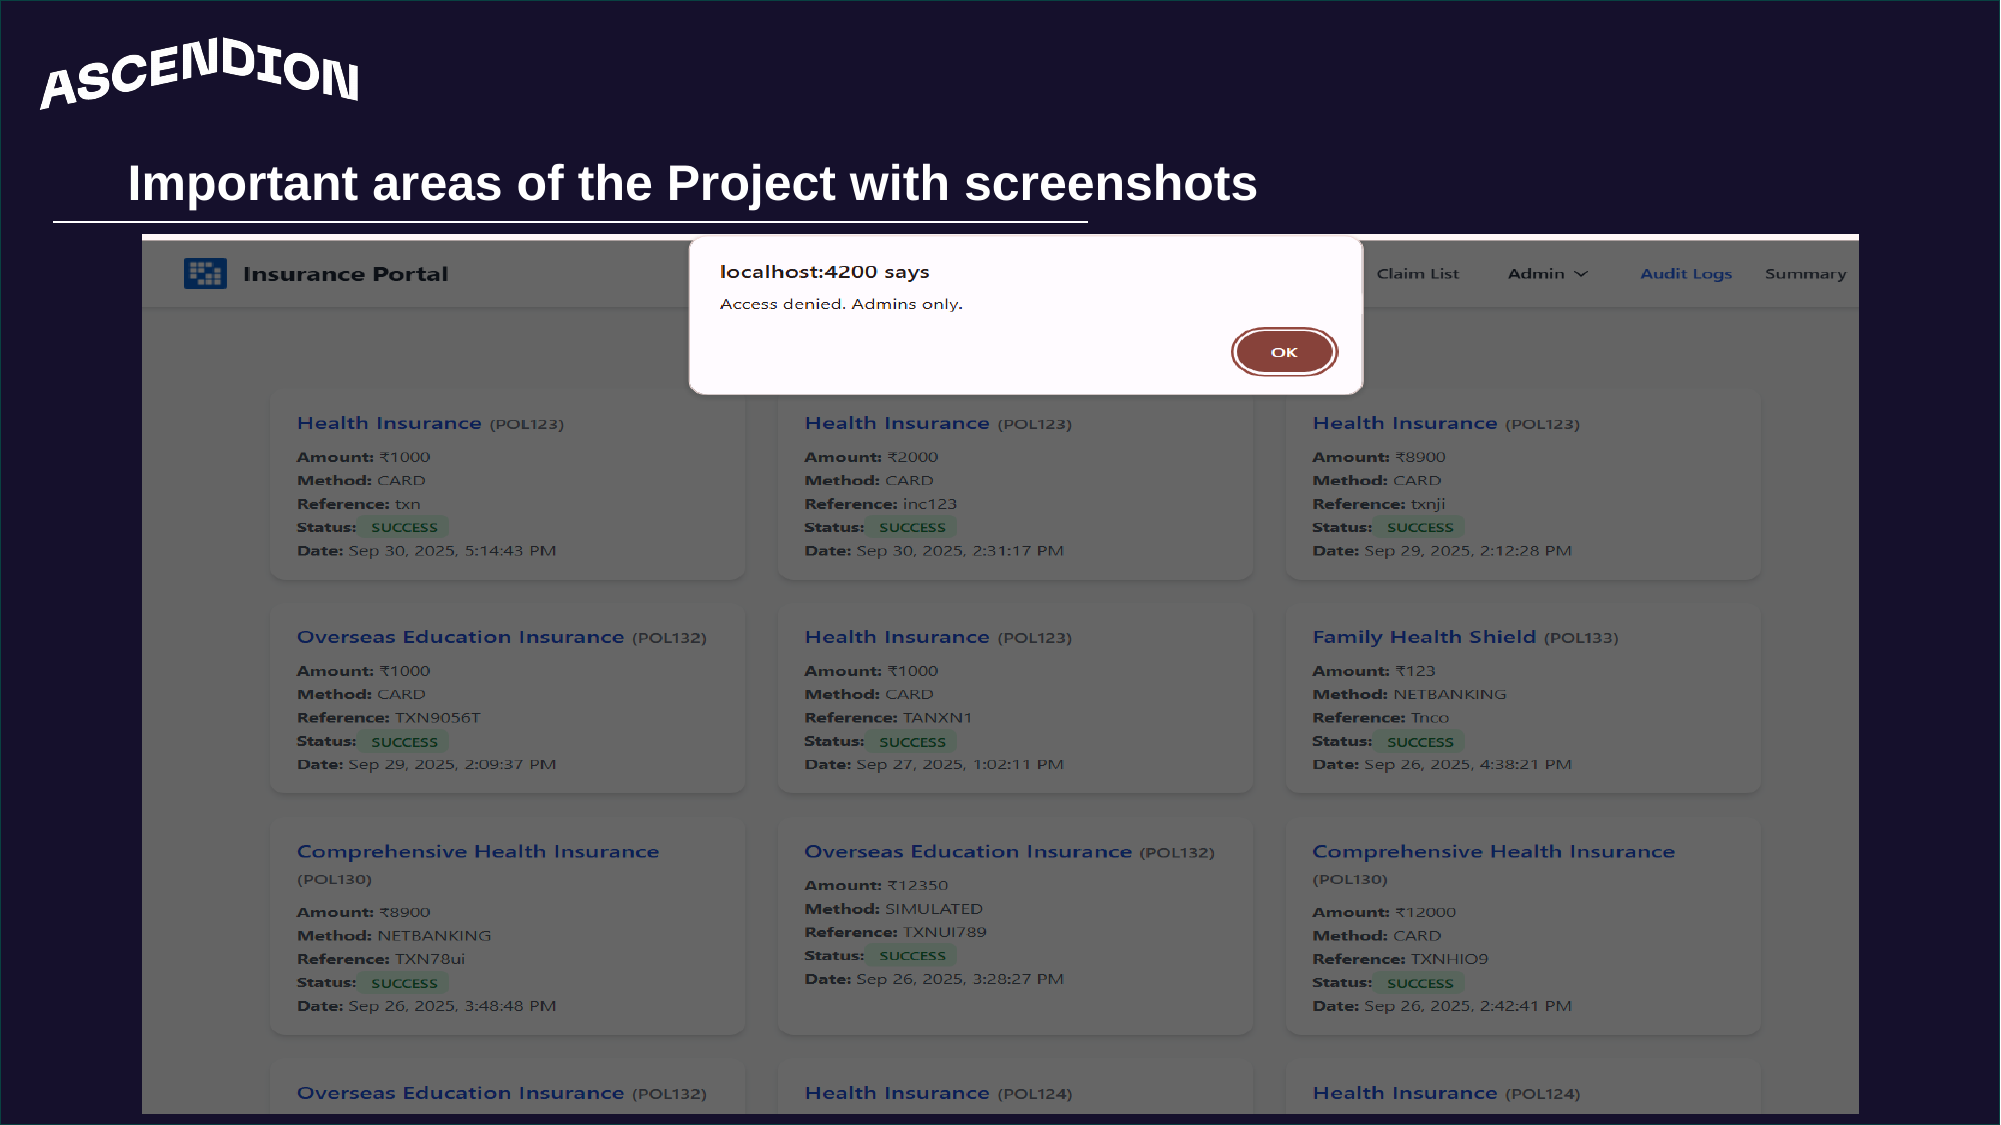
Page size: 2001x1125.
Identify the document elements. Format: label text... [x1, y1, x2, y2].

text_box Important areas of the Project with screenshots [29, 142, 1358, 218]
picture [142, 233, 1860, 1115]
text_box [0, 0, 2000, 1125]
picture [1, 0, 396, 149]
